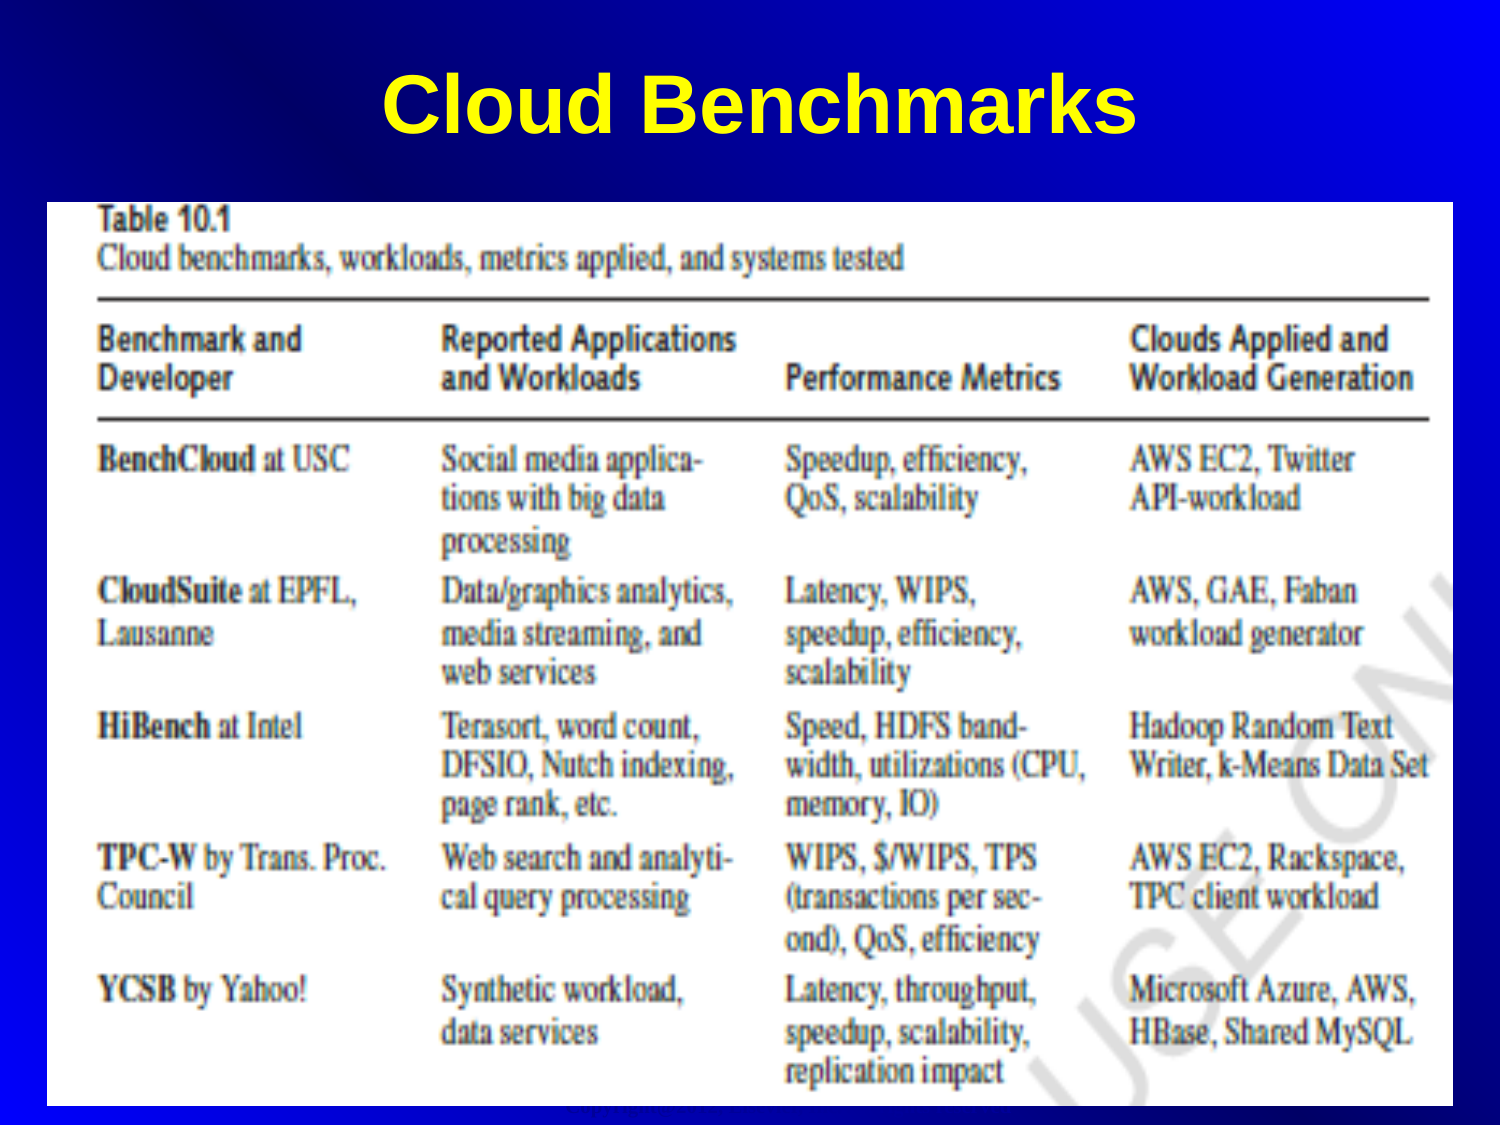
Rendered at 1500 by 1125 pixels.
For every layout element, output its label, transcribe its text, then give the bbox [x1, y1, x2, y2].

picture [46, 201, 1454, 1107]
title Cloud Benchmarks [21, 42, 1500, 149]
